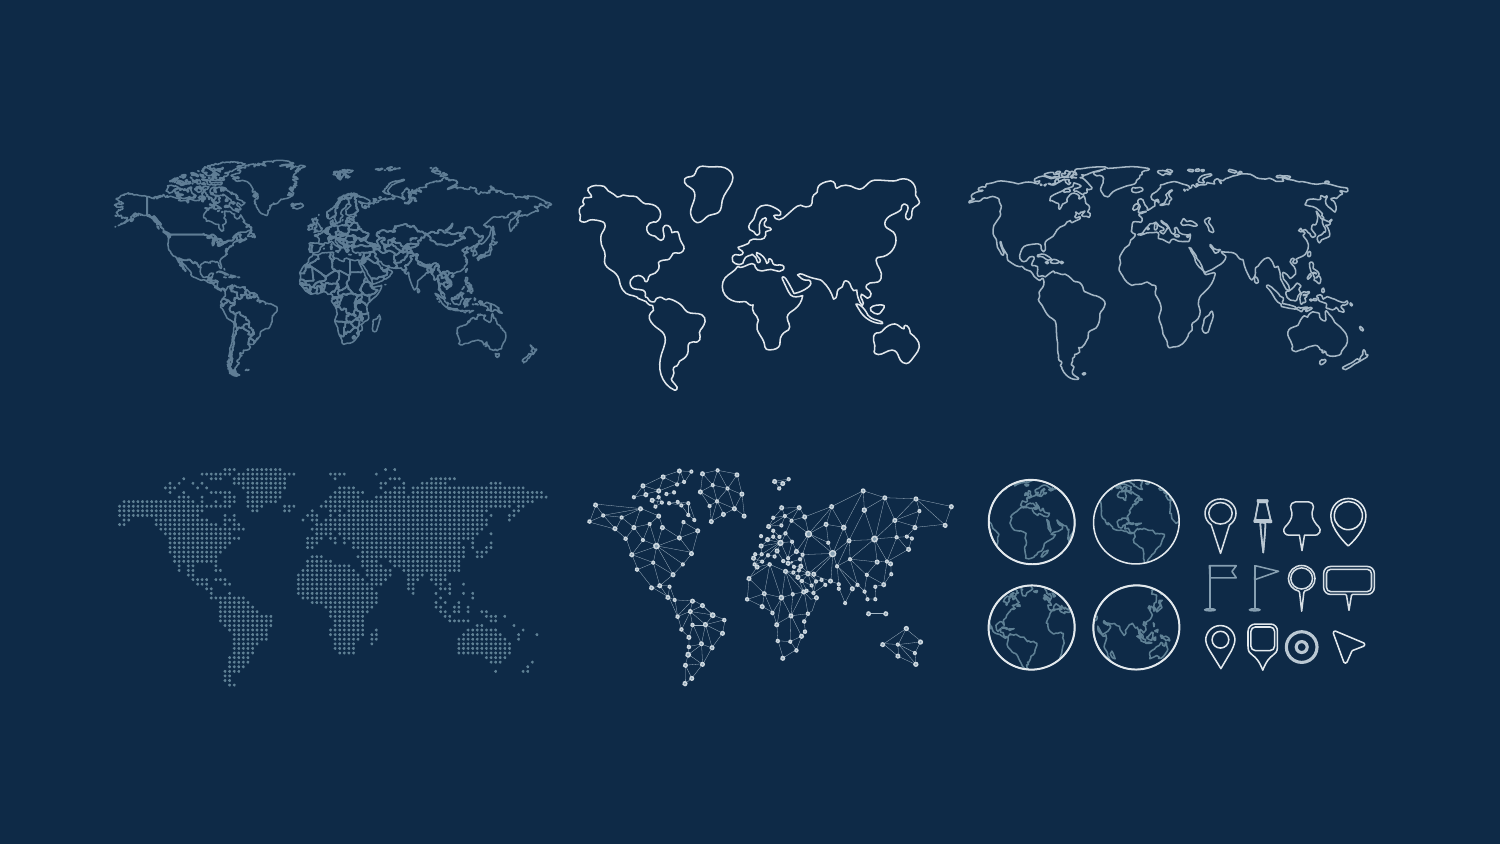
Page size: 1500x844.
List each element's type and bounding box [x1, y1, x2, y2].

text_box [1088, 479, 1184, 565]
text_box [1330, 498, 1366, 546]
text_box [1247, 623, 1278, 671]
text_box [1286, 631, 1318, 663]
text_box [114, 160, 552, 377]
text_box [586, 467, 955, 687]
text_box [1254, 499, 1272, 553]
text_box [968, 166, 1369, 380]
text_box [1283, 501, 1321, 551]
text_box [1204, 498, 1237, 554]
text_box [1249, 565, 1279, 612]
text_box [578, 165, 921, 391]
text_box [1288, 565, 1316, 612]
text_box [1323, 566, 1375, 611]
text_box [1205, 625, 1235, 669]
text_box [1090, 584, 1183, 671]
text_box [985, 584, 1078, 671]
text_box [117, 467, 549, 687]
text_box [1204, 565, 1237, 612]
text_box [983, 479, 1081, 565]
text_box [1333, 631, 1365, 664]
